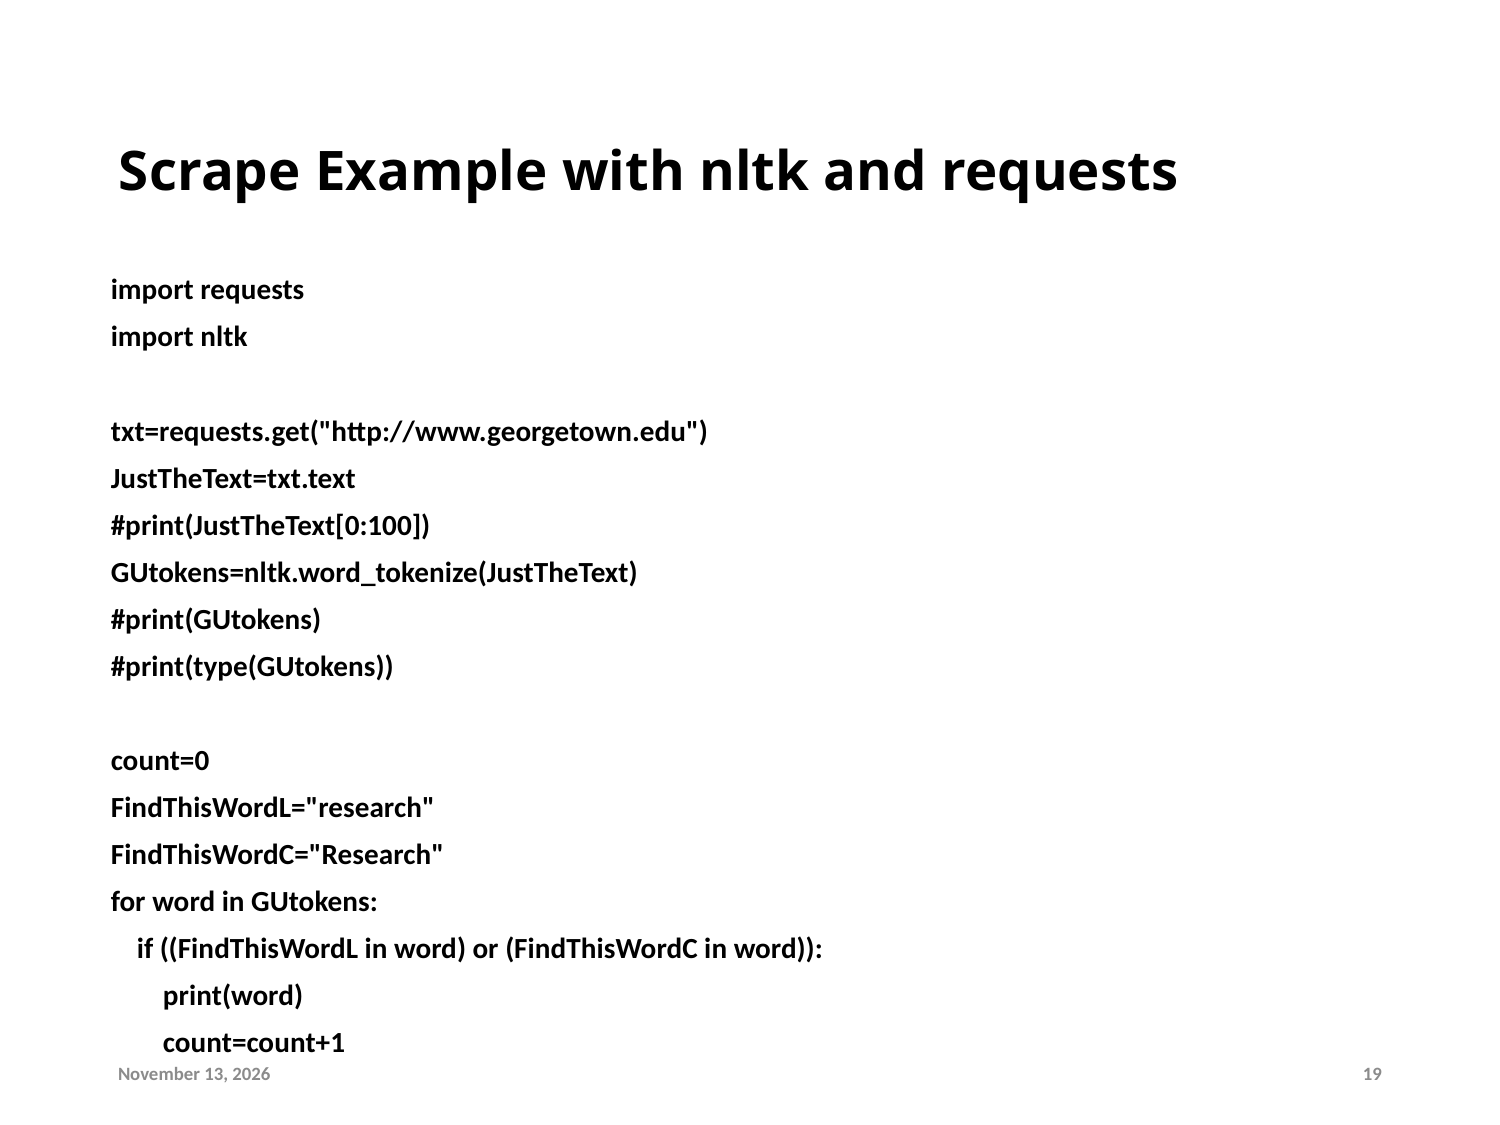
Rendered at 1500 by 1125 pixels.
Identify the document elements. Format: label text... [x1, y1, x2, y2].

slide_number 19 [1059, 1042, 1397, 1103]
title Scrape Example with nltk and requests [103, 116, 1425, 229]
list import requests import nltk txt=requests.get("http://www.georgetown.edu") JustTheText=txt.text #print(JustTheText[0:100]) GUtokens=nltk.word_tokenize(JustTheText) #print(GUtokens) #print(type(GUtokens)) count=0 FindThisWordL="research" FindThisWordC="Research" for word in GUtokens: if ((FindThisWordL in word) or (FindThisWordC in word)): print(word) count=count+1 print(count) [84, 267, 1399, 1075]
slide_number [103, 1042, 441, 1103]
